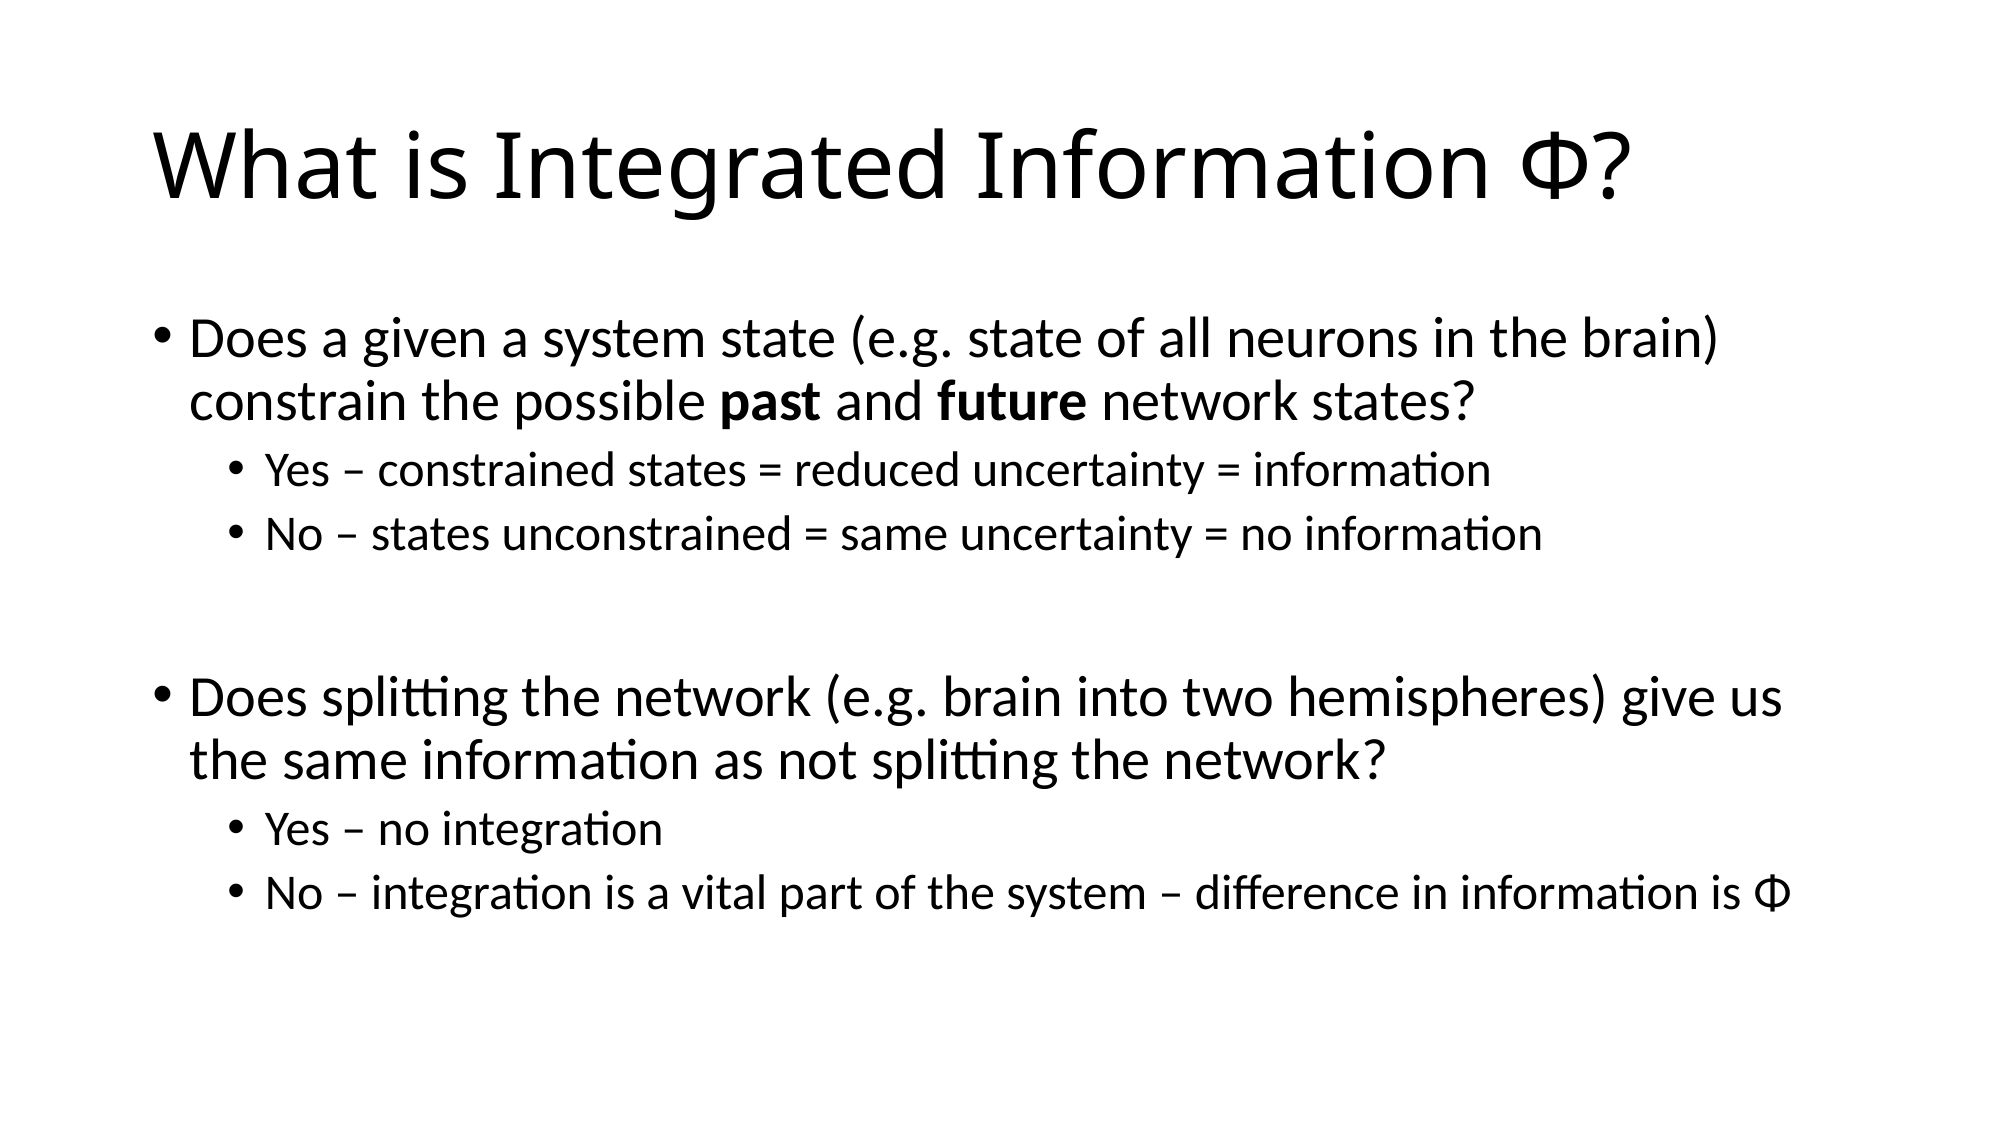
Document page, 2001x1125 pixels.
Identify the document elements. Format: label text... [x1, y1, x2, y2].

list Does a given a system state (e.g. state of all neurons in the brain) constrain the possible past and future network states? Yes – constrained states = reduced uncertainty = information No – states unconstrained = same uncertainty = no information Does splitting the network (e.g. brain into two hemispheres) give us the same information as not splitting the network? Yes – no integration No – integration is a vital part of the system – difference in information is Φ [137, 299, 1863, 1014]
title What is Integrated Information Φ? [137, 59, 1863, 278]
